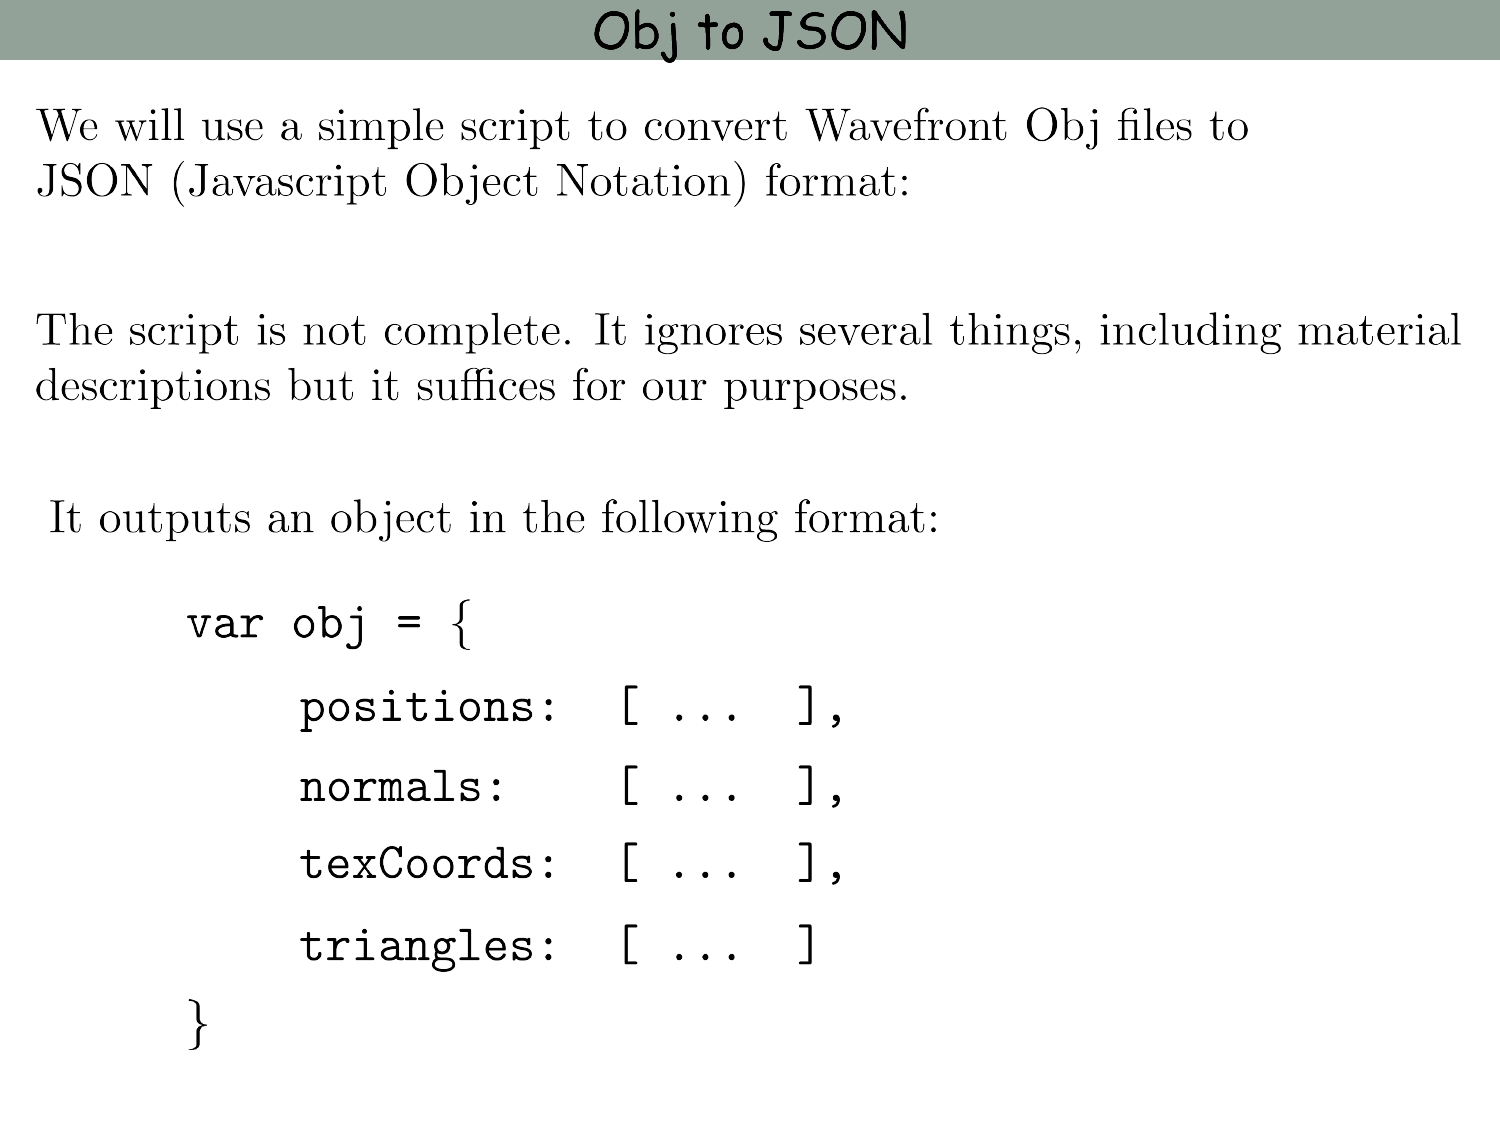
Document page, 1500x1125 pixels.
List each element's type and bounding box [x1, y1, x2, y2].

picture [594, 9, 906, 63]
picture [188, 999, 207, 1051]
picture [299, 765, 841, 809]
picture [35, 107, 1248, 208]
picture [35, 312, 1461, 409]
picture [299, 924, 812, 973]
picture [299, 842, 840, 886]
picture [299, 684, 841, 732]
picture [187, 599, 470, 651]
picture [49, 499, 936, 543]
